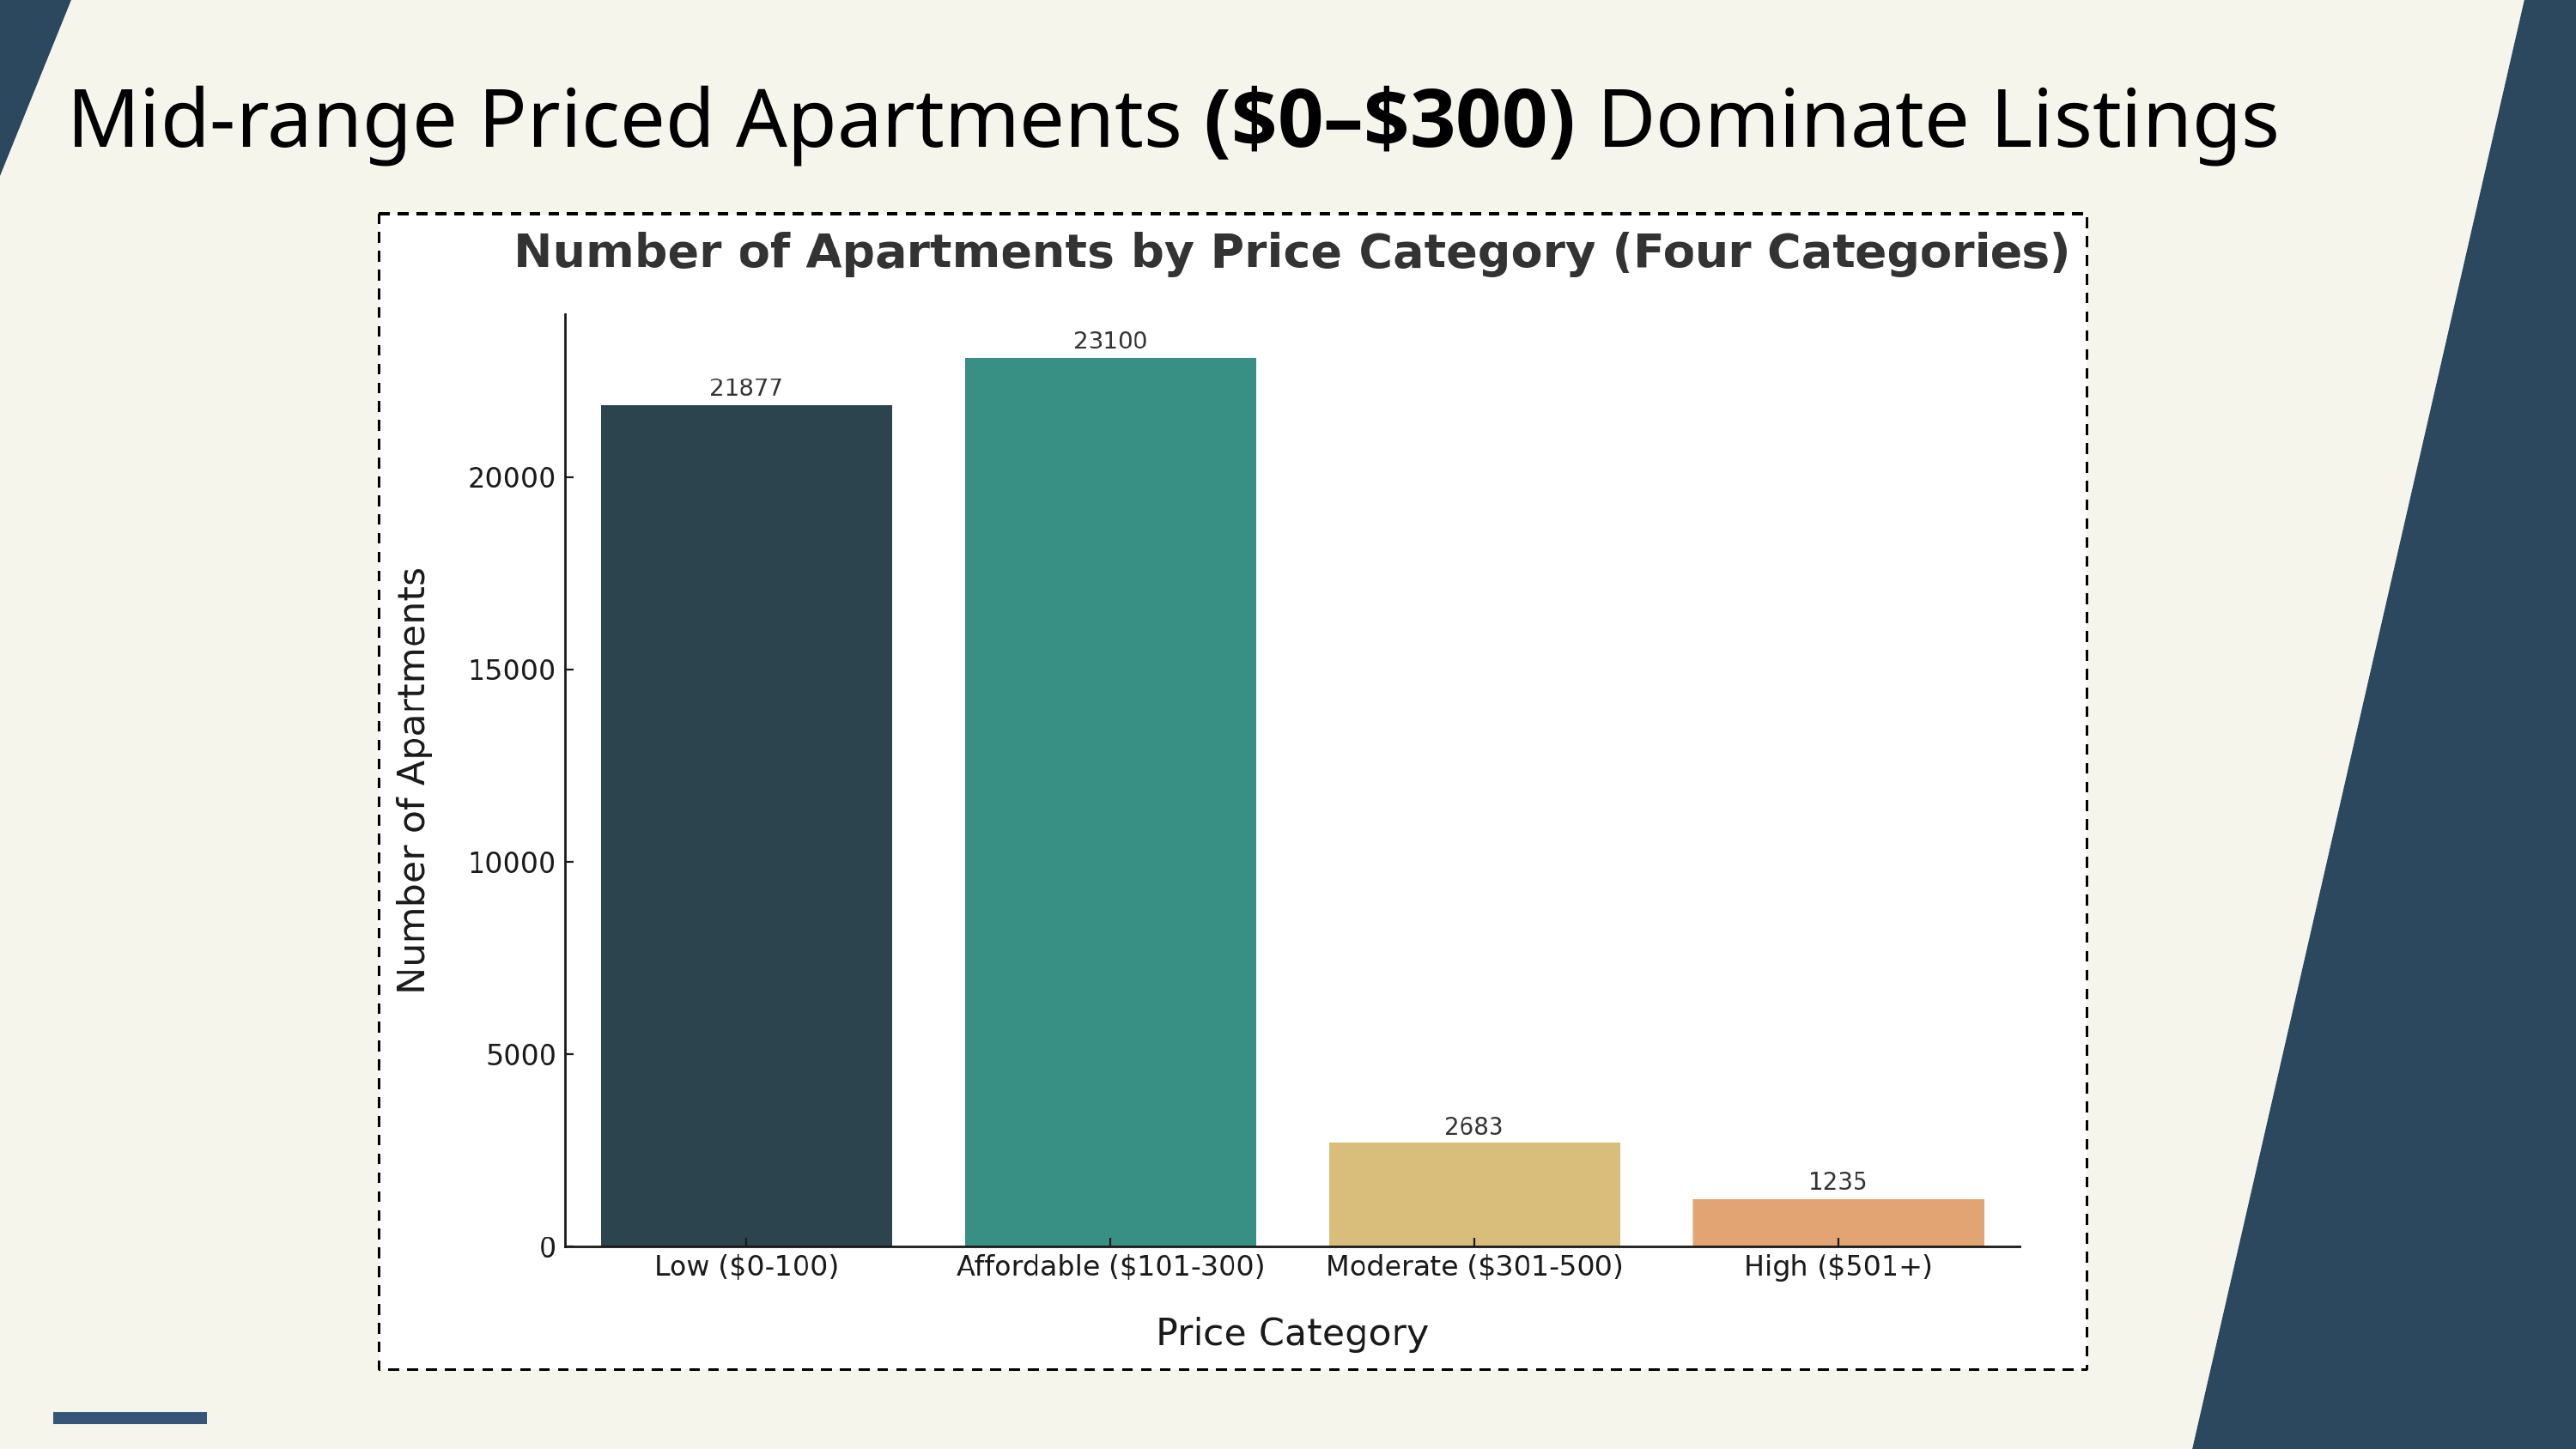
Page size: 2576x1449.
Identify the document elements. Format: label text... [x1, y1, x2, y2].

text_box [0, 0, 71, 176]
picture [380, 215, 2087, 1369]
text_box Mid-range Priced Apartments ($0–$300) Dominate Listings [67, 27, 2312, 163]
text_box [2192, 0, 2576, 1449]
